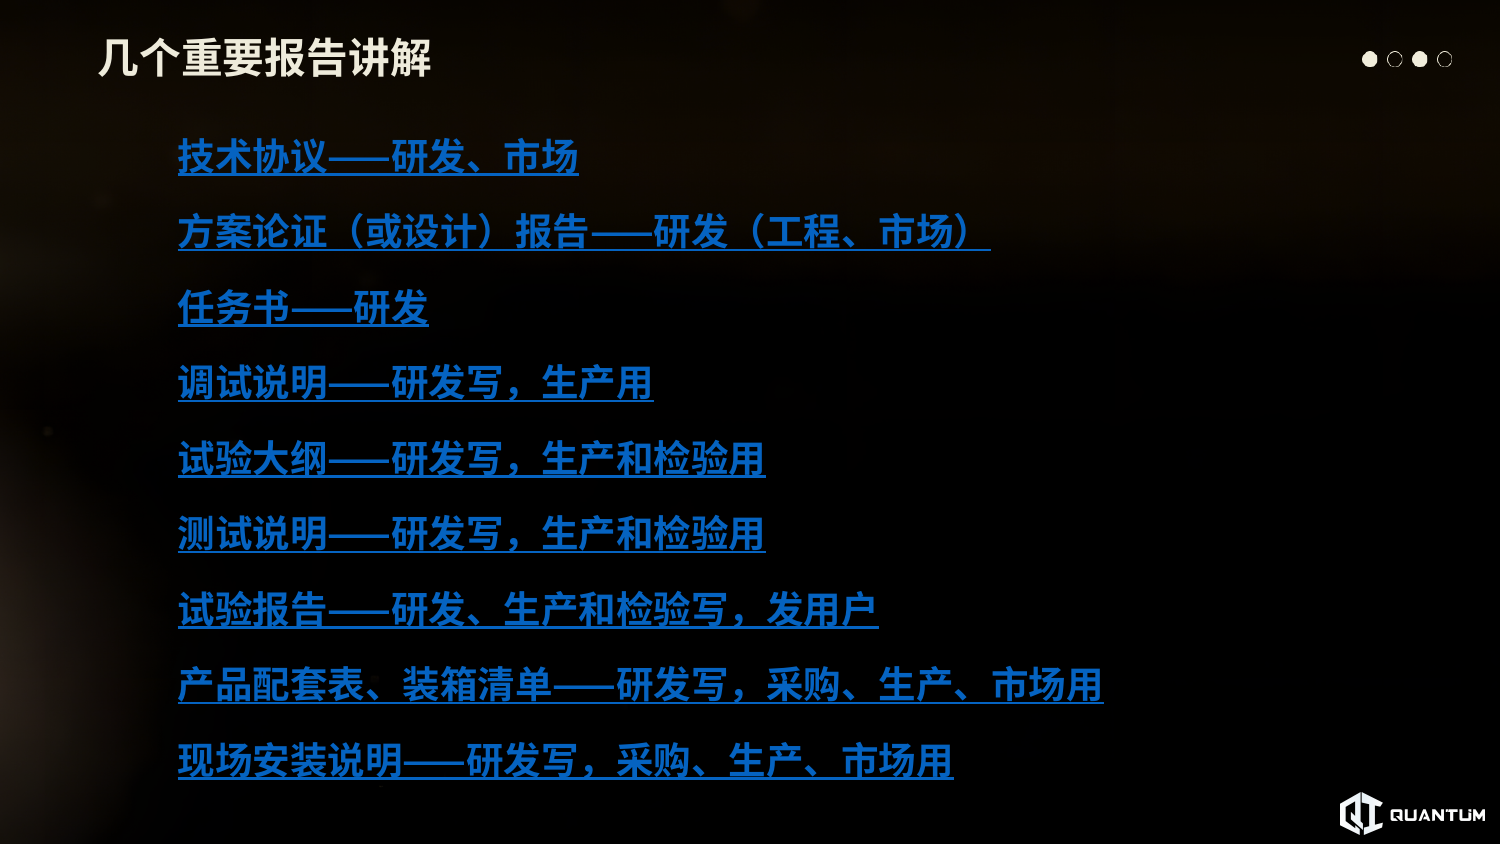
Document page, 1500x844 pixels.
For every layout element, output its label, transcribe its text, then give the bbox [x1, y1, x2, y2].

picture [0, 0, 1500, 844]
text_box 现场安装说明——研发写，采购、生产、市场用 [148, 717, 1156, 805]
text_box 试验大纲——研发写，生产和检验用 [148, 415, 1156, 503]
text_box 测试说明——研发写，生产和检验用 [148, 503, 1156, 566]
text_box 方案论证（或设计）报告——研发（工程、市场） [148, 201, 1156, 264]
text_box 技术协议——研发、市场 [148, 113, 1156, 201]
text_box 调试说明——研发写，生产用 [148, 340, 1156, 415]
text_box 试验报告——研发、生产和检验写，发用户 [148, 566, 1156, 642]
text_box 产品配套表、装箱清单——研发写，采购、生产、市场用 [148, 642, 1297, 730]
text_box 几个重要报告讲解 [68, 22, 1076, 103]
text_box 任务书——研发 [148, 264, 1156, 340]
